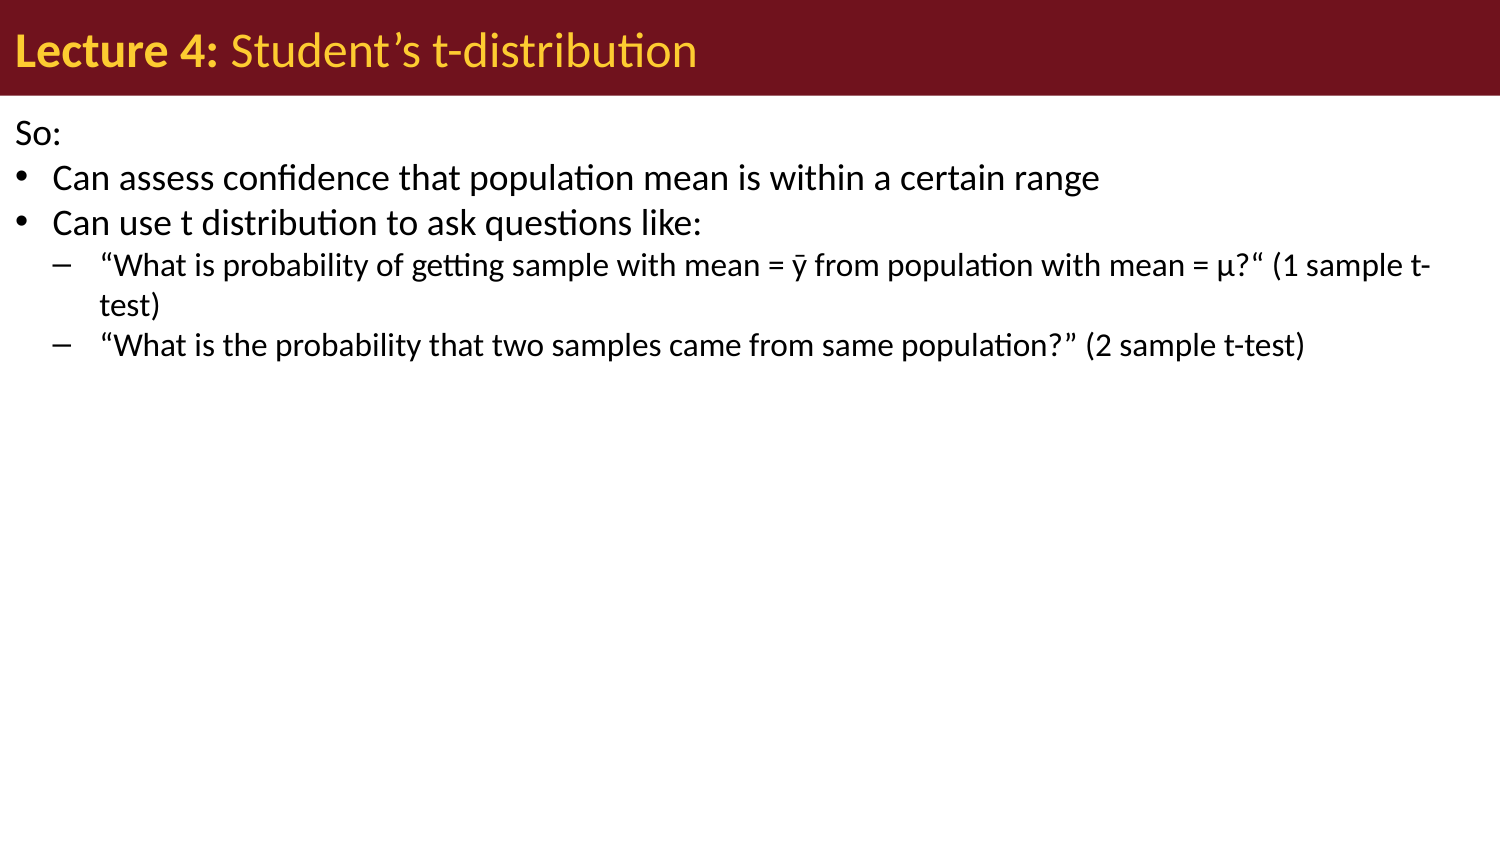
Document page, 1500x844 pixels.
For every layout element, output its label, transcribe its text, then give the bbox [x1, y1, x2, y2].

title Lecture 4: Student’s t-distribution [0, 0, 1500, 96]
list So: Can assess confidence that population mean is within a certain range Can use t distribution to ask questions like: “What is probability of getting sample with mean = ȳ from population with mean = µ?“ (1 sample t-test) “What is the probability that two samples came from same population?” (2 sample t-test) [0, 100, 1492, 743]
